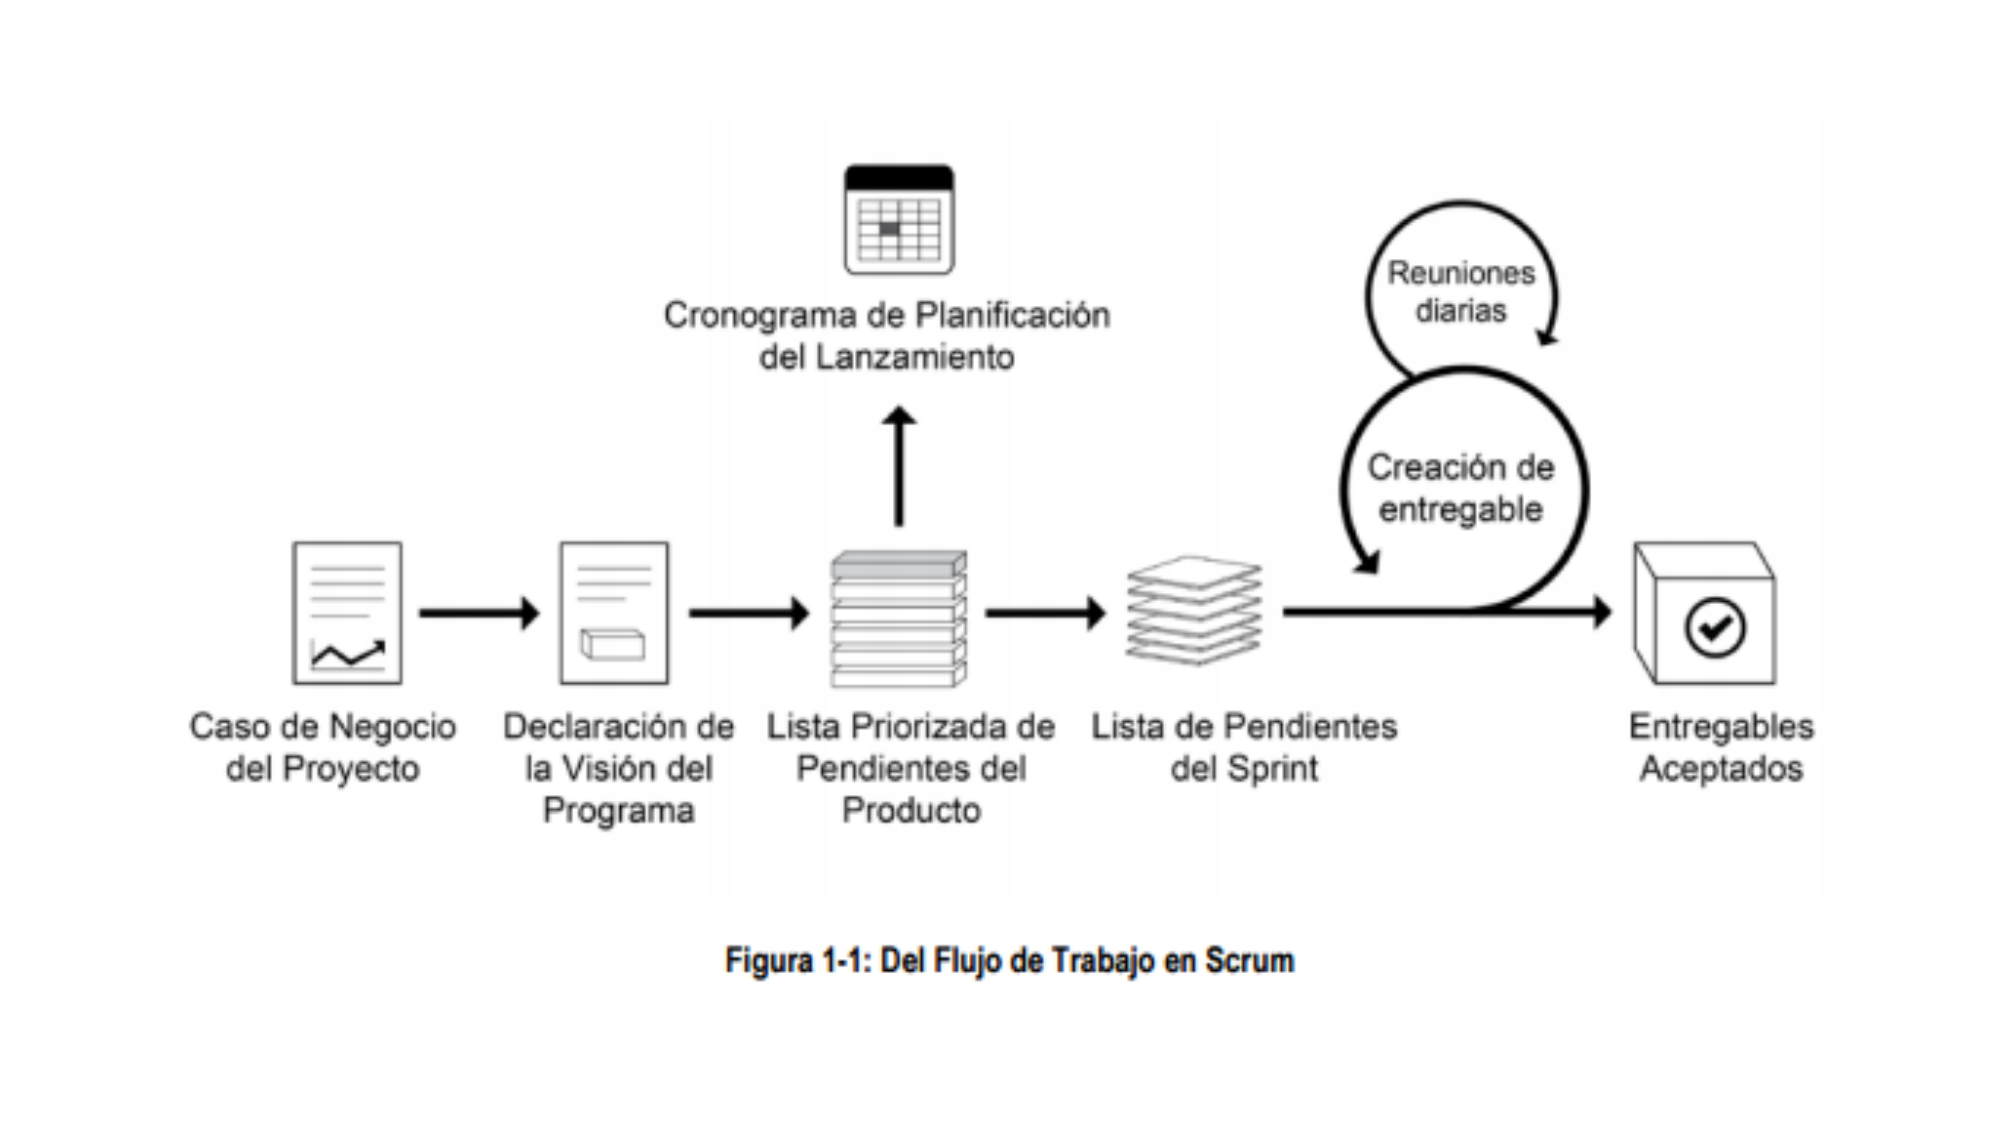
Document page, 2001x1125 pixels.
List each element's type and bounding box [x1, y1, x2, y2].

picture [110, 59, 1904, 1014]
